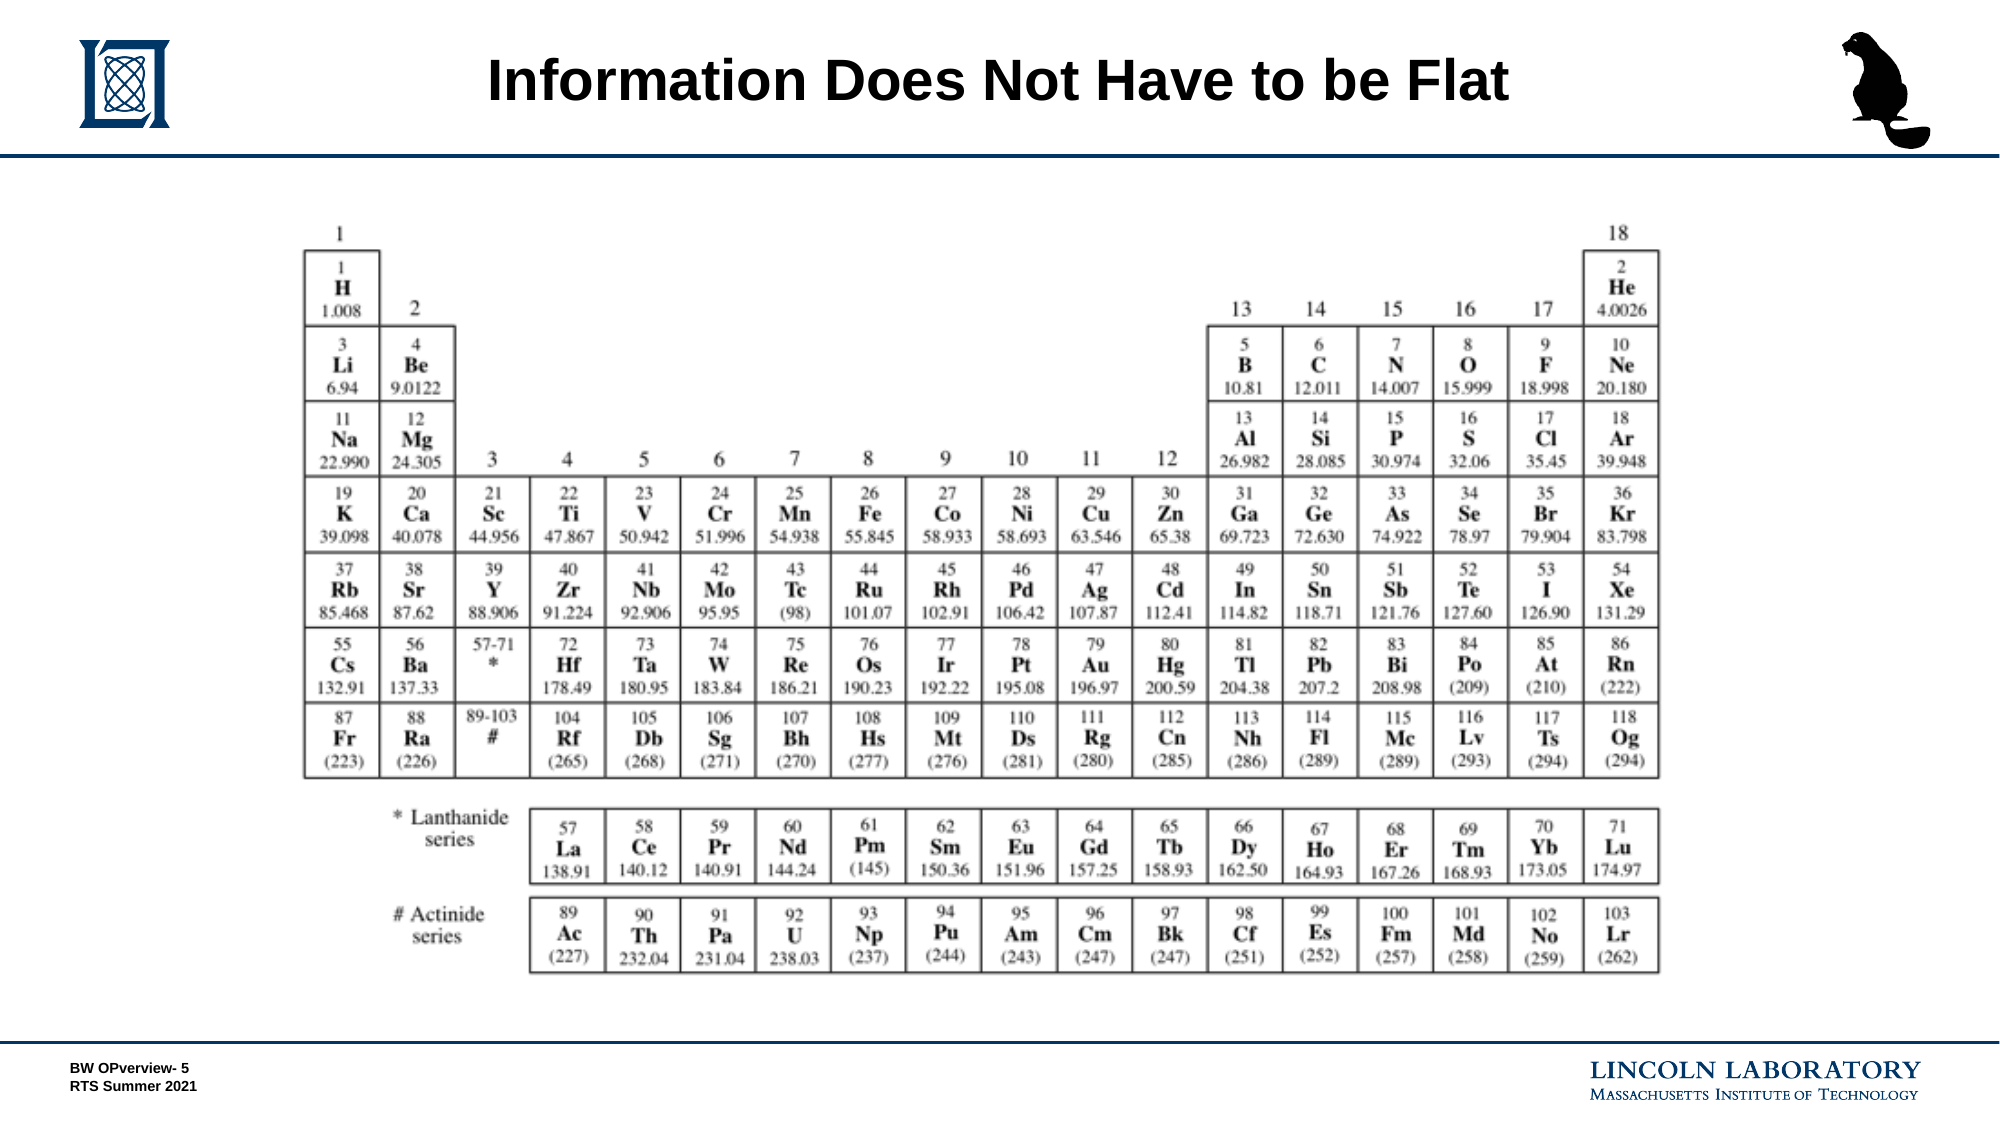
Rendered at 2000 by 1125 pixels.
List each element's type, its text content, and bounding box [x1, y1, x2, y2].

picture [1830, 20, 1942, 156]
picture [79, 40, 170, 128]
picture [1588, 1061, 1921, 1100]
title Information Does Not Have to be Flat [205, 16, 1794, 151]
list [299, 218, 1665, 979]
